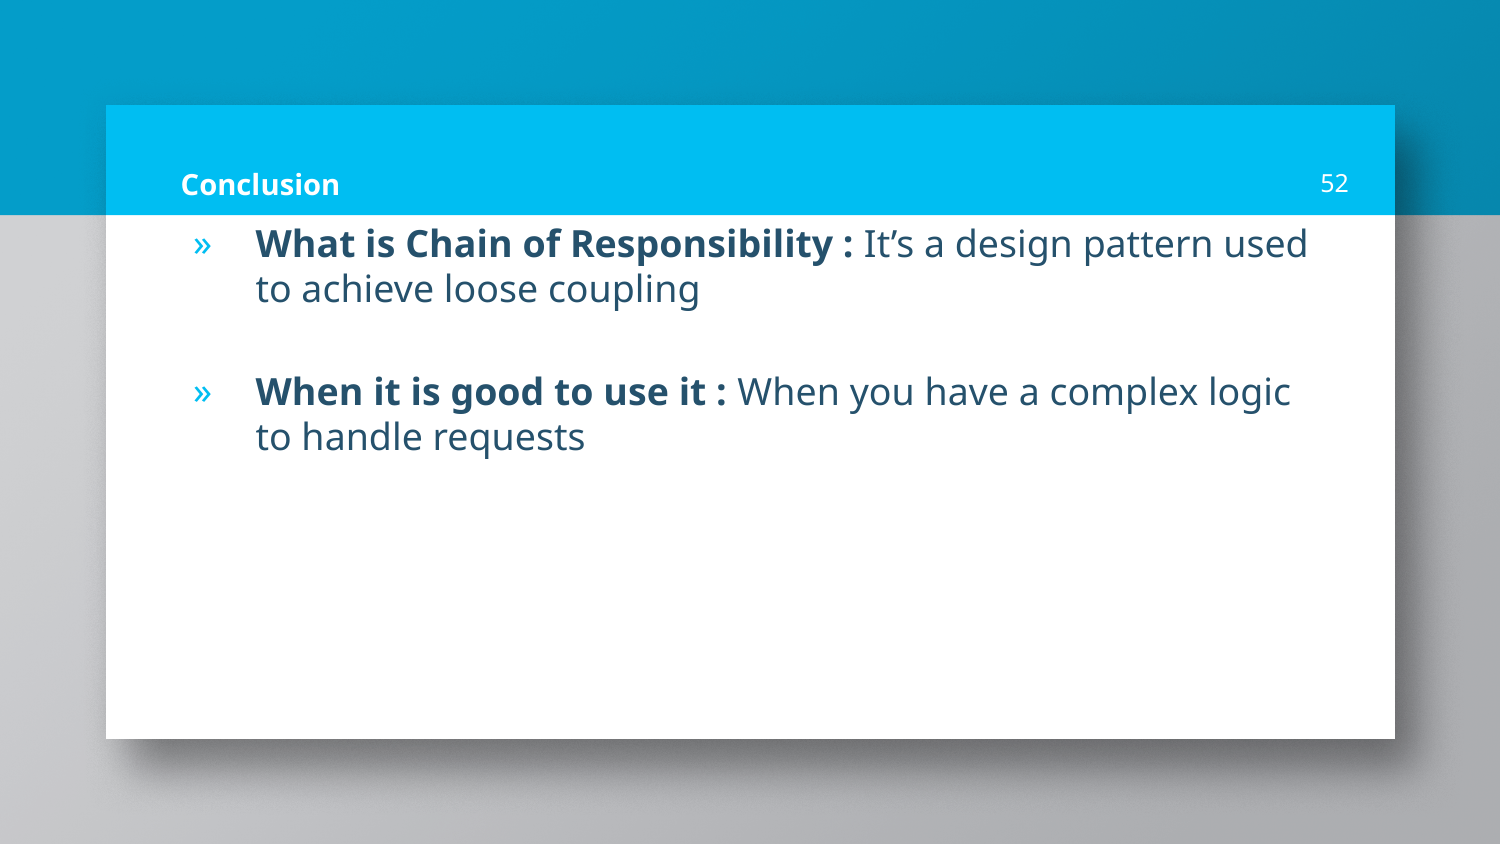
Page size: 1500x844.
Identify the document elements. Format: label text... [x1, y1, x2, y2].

list What is Chain of Responsibility : It’s a design pattern used to achieve loose coupling When it is good to use it : When you have a complex logic to handle requests [165, 204, 1336, 662]
title Conclusion [165, 106, 1273, 204]
picture [0, 216, 1500, 844]
slide_number 52 [1273, 106, 1364, 217]
